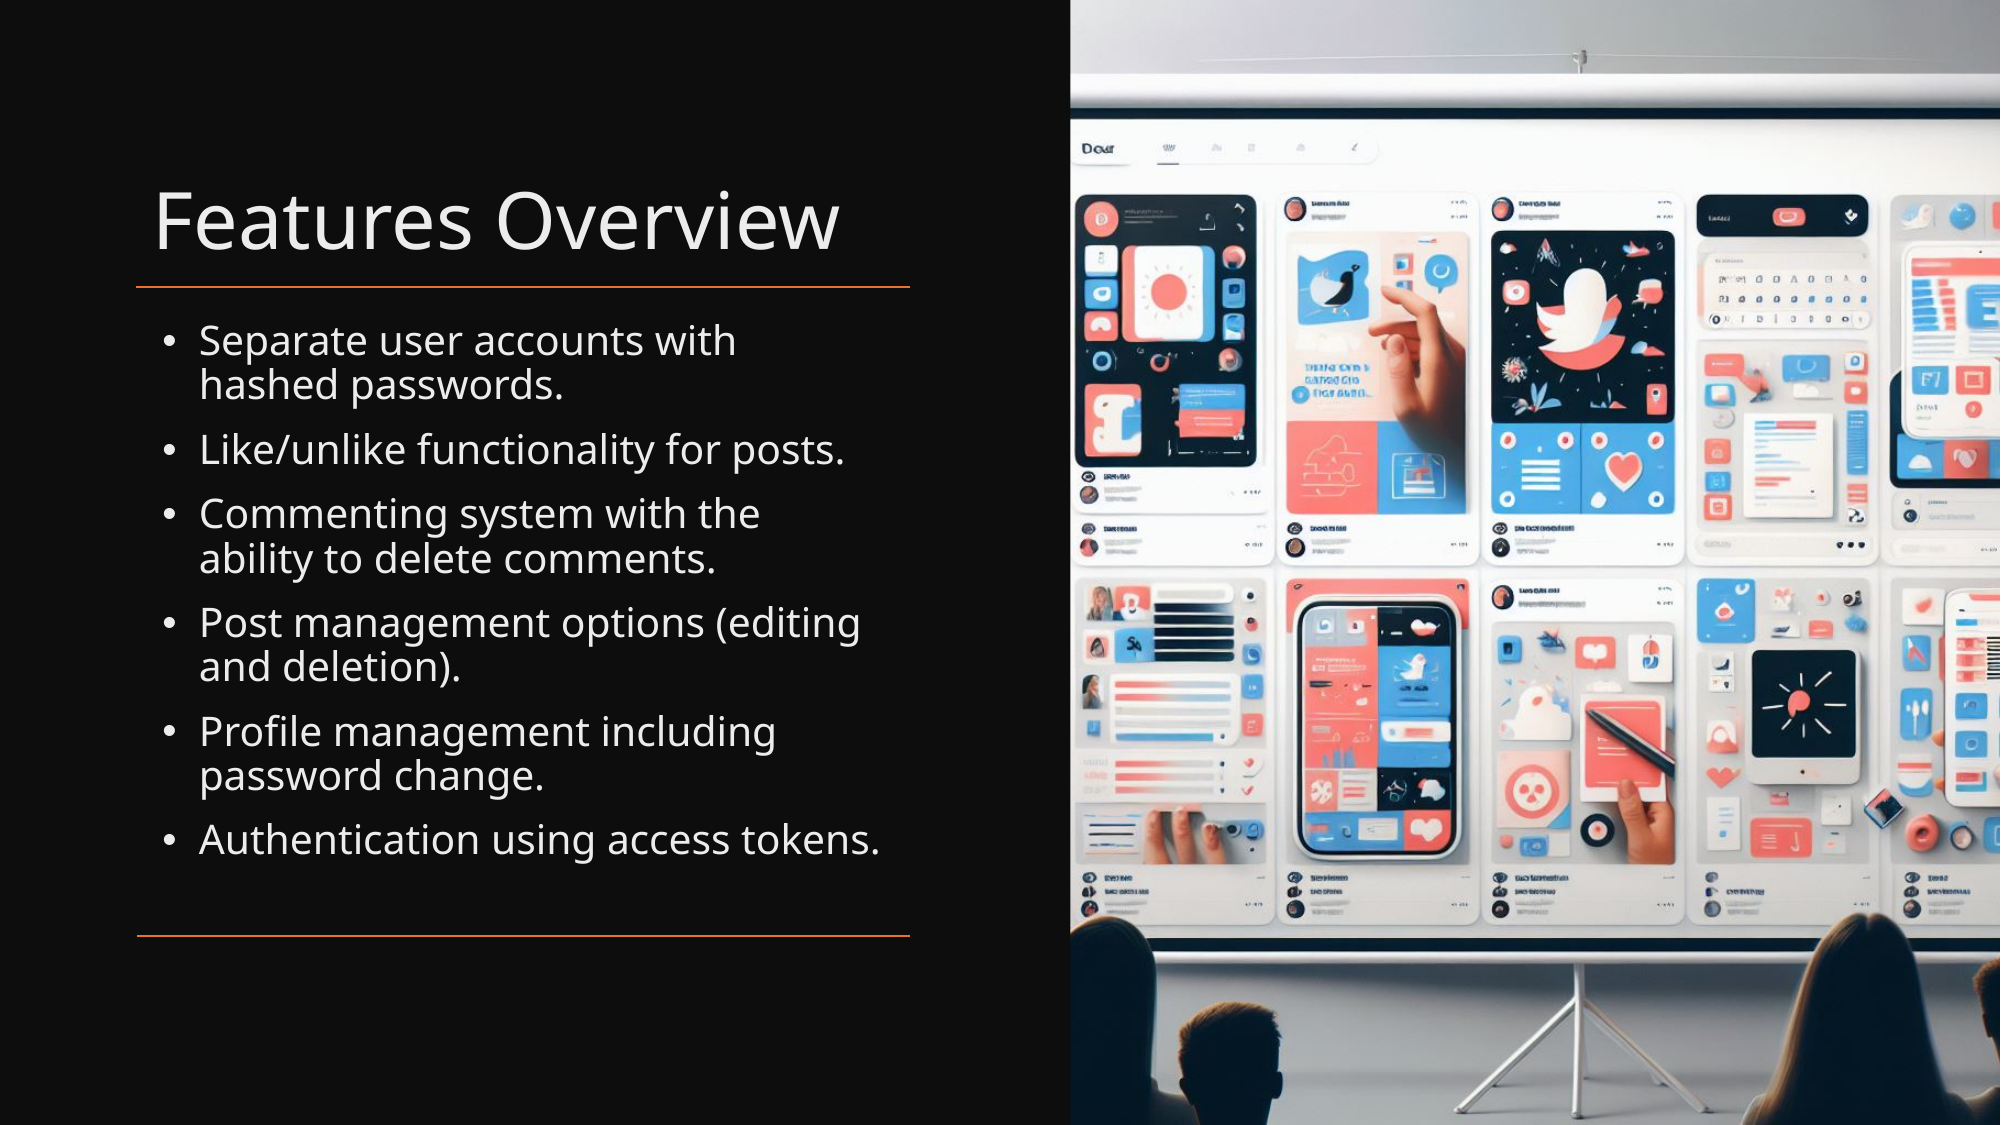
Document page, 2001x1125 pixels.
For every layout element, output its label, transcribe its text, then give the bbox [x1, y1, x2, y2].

title Features Overview [137, 73, 910, 275]
list Separate user accounts with hashed passwords. Like/unlike functionality for posts. Commenting system with the ability to delete comments. Post management options (editing and deletion). Profile management including password change. Authentication using access tokens. [147, 313, 900, 912]
text_box [0, 0, 1069, 1125]
picture [1069, 0, 2000, 1125]
